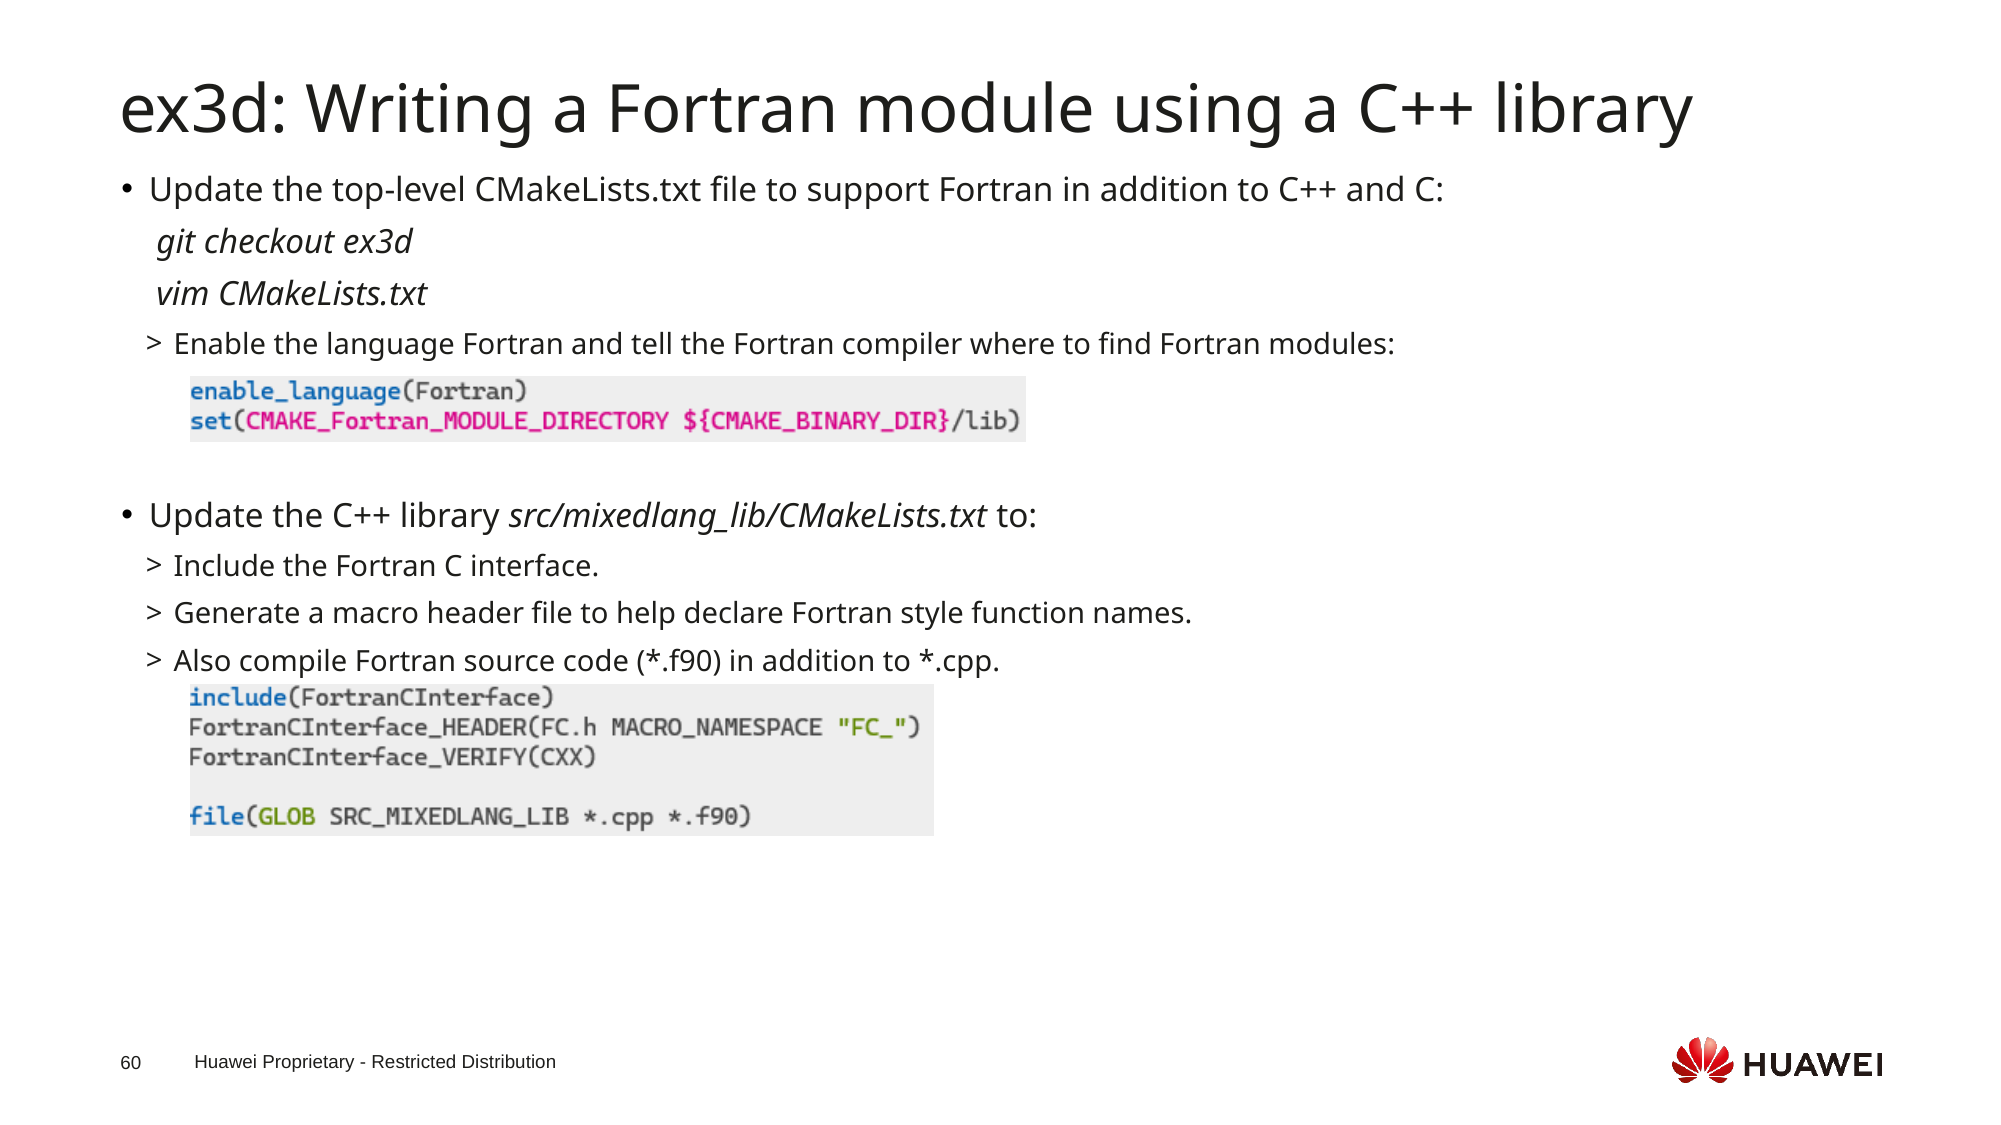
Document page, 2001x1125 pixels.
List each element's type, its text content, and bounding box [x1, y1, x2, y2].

subtitle ex3d: Writing a Fortran module using a C++ library [119, 74, 1882, 168]
picture [190, 684, 934, 837]
picture [1672, 1037, 1882, 1083]
picture [190, 376, 1026, 442]
list Update the top-level CMakeLists.txt file to support Fortran in addition to C++ and C: git checkout ex3d vim CMakeLists.txt Enable the language Fortran and tell the Fortran compiler where to find Fortran modules: Update the C++ library src/mixedlang_lib/CMakeLists.txt to: Include the Fortran C interface. Generate a macro header file to help declare Fortran style function names. Also compile Fortran source code (*.f90) in addition to *.cpp. [119, 167, 1777, 948]
